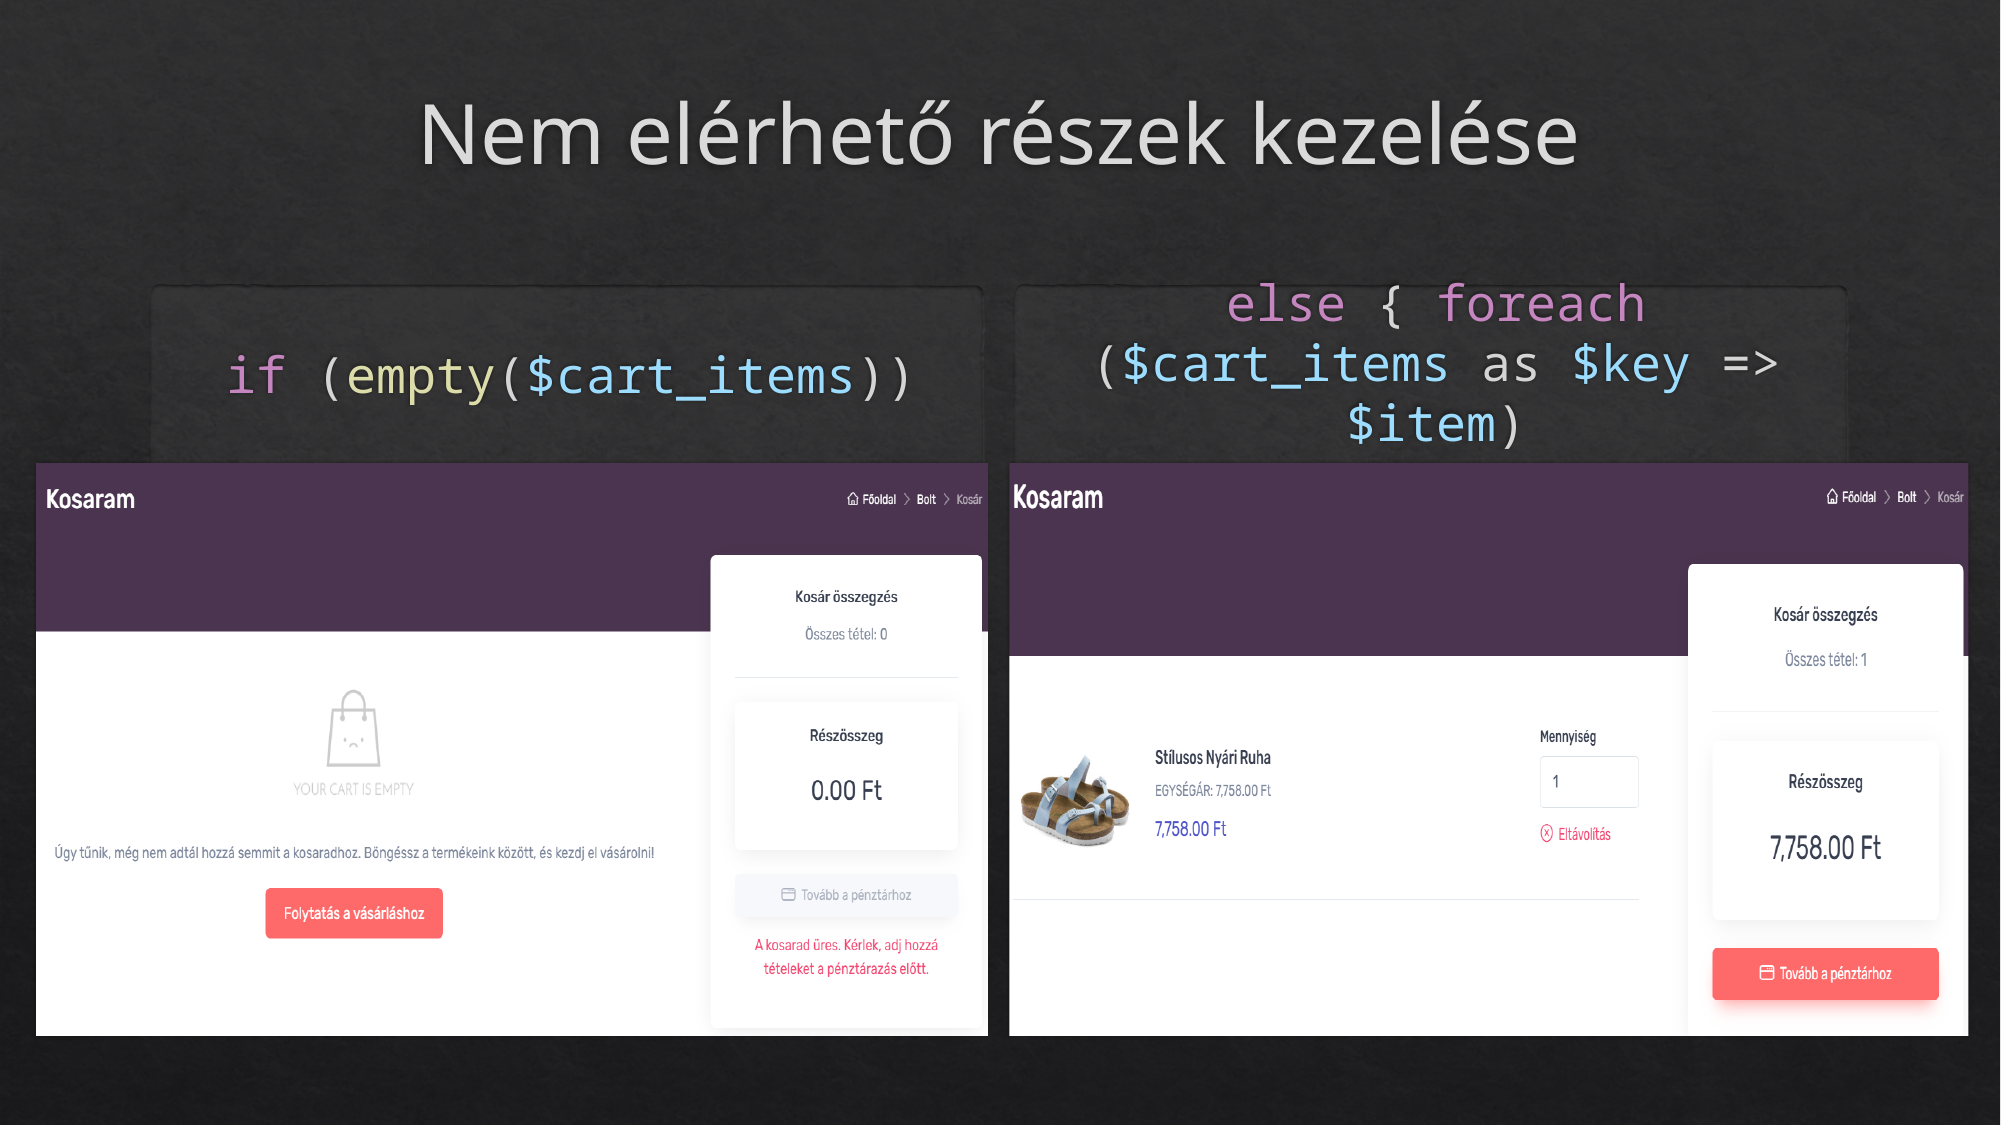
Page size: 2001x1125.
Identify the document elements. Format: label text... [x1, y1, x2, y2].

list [1009, 463, 1969, 1037]
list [36, 463, 988, 1037]
picture [1013, 284, 1849, 463]
picture [149, 284, 985, 463]
title Nem elérhető részek kezelése [150, 51, 1850, 212]
list else { foreach ($cart_items as $key => $item) [1035, 322, 1839, 459]
list if (empty($cart_items)) [171, 322, 972, 412]
